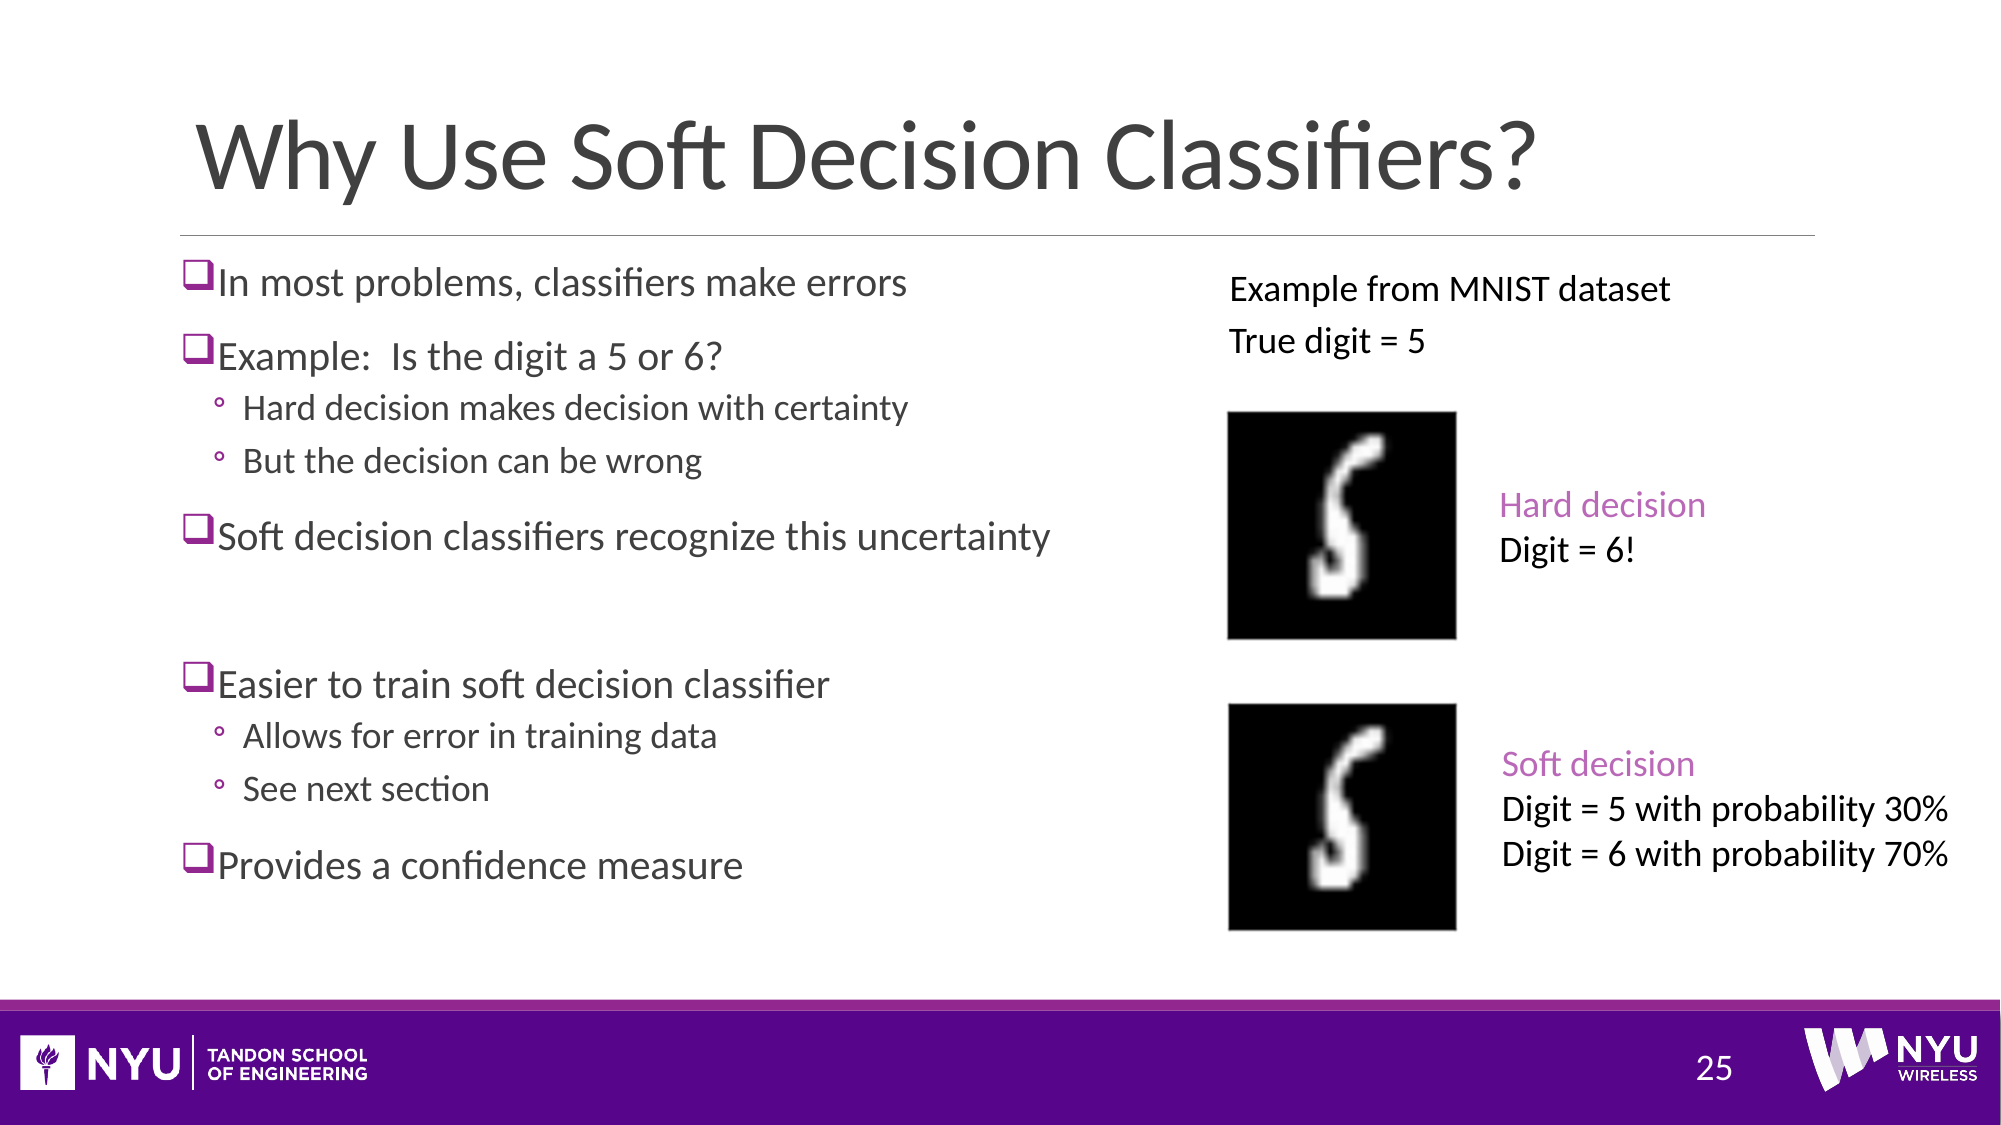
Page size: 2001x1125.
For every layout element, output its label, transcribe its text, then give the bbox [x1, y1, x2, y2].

title Why Use Soft Decision Classifiers? [180, 47, 1830, 218]
picture [1223, 409, 1461, 644]
text_box Example from MNIST dataset [1214, 257, 1696, 317]
text_box Hard decision Digit = 6! [1484, 472, 1722, 578]
picture [1224, 700, 1462, 936]
text_box Soft decision Digit = 5 with probability 30% Digit = 6 with probability 70% [1487, 731, 1965, 882]
list In most problems, classifiers make errors Example: Is the digit a 5 or 6? Hard decision makes decision with certainty But the decision can be wrong Soft decision classifiers recognize this uncertainty Easier to train soft decision classifier Allows for error in training data See next section Provides a confidence measure [180, 252, 1830, 963]
slide_number 25 [1533, 1035, 1749, 1096]
text_box True digit = 5 [1213, 308, 1450, 369]
